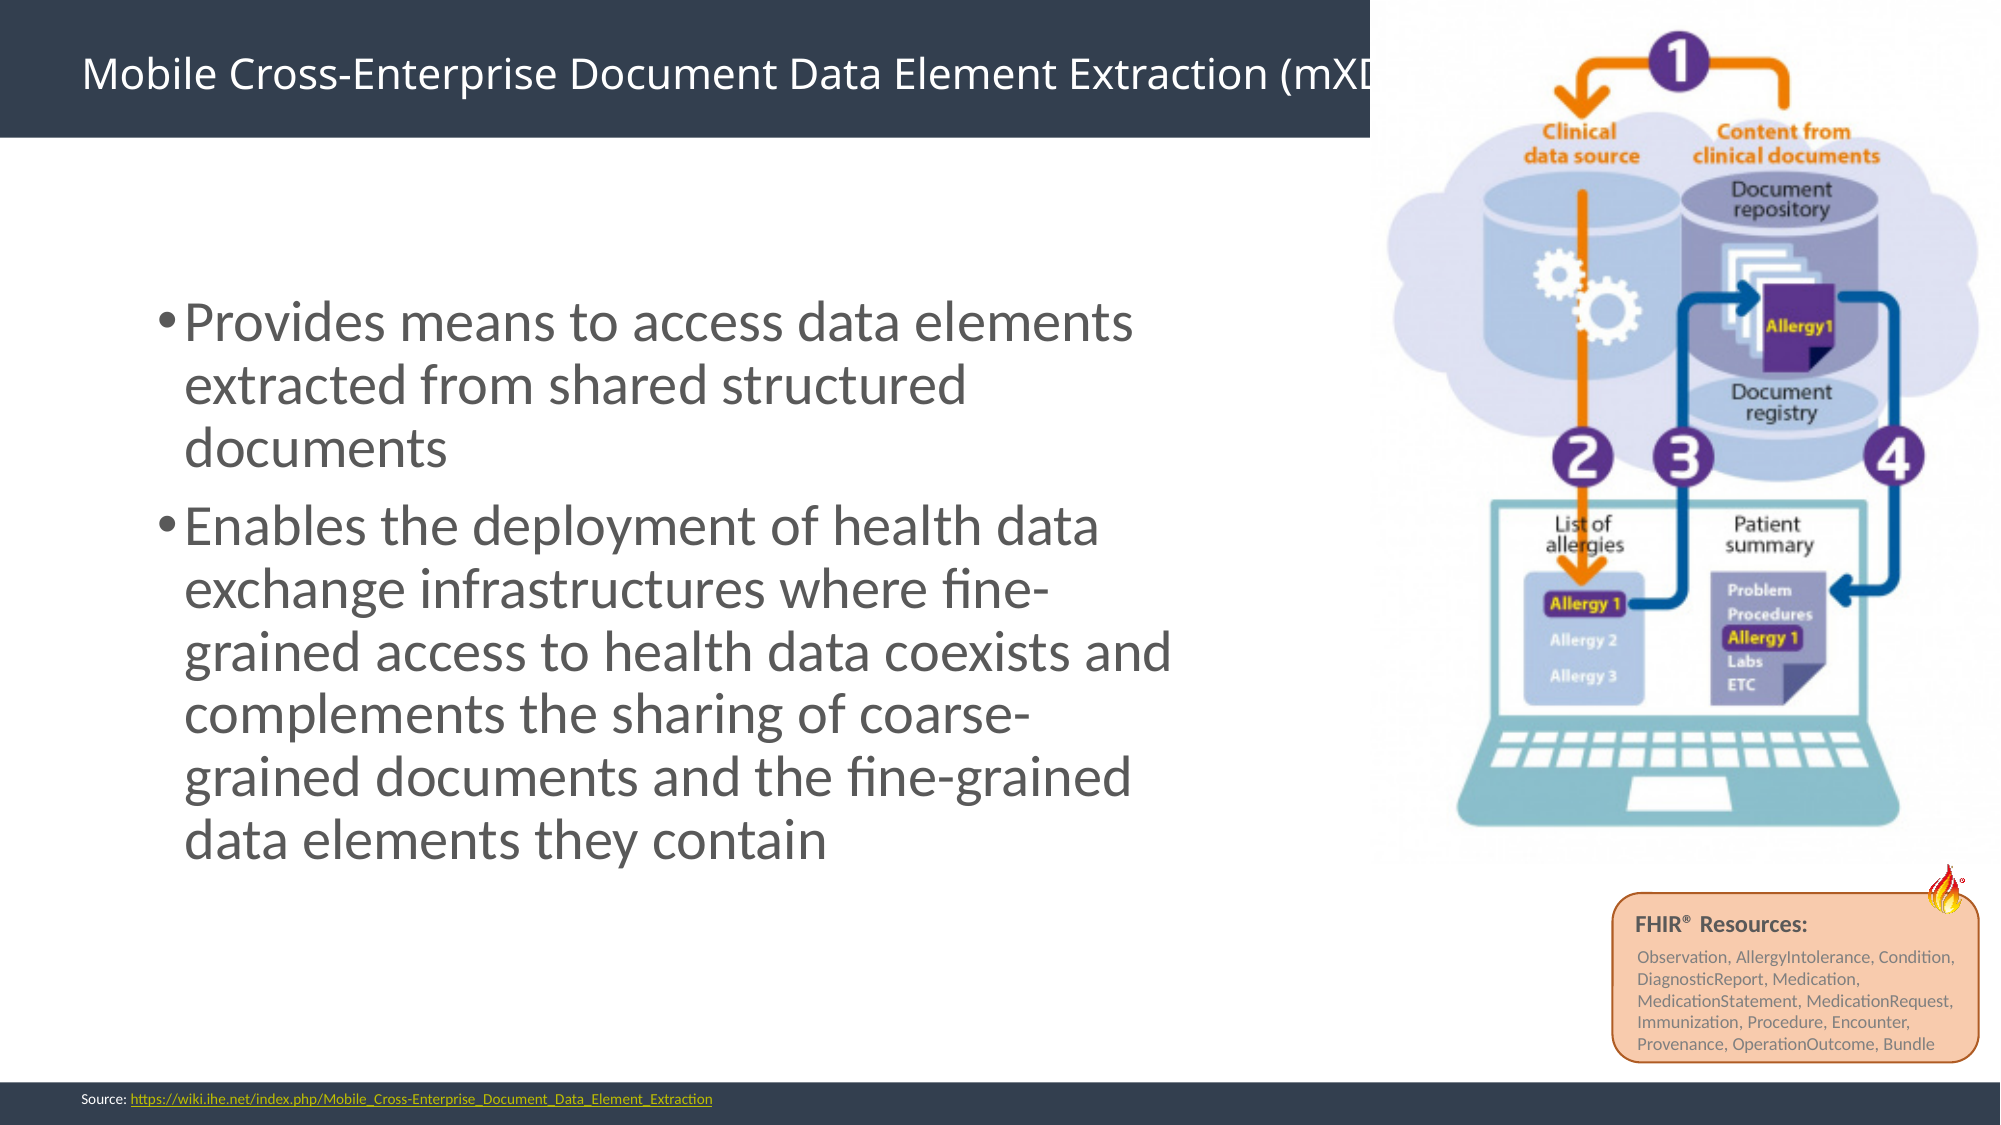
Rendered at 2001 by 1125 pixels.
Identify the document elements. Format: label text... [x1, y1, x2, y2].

list Source: https://wiki.ihe.net/index.php/Mobile_Cross-Enterprise_Document_Data_Element_Extraction [66, 1083, 1863, 1125]
title Mobile Cross-Enterprise Document Data Element Extraction (mXDE) [66, 31, 1370, 121]
list Observation, AllergyIntolerance, Condition, DiagnosticReport, Medication, MedicationStatement, MedicationRequest, Immunization, Procedure, Encounter, Provenance, OperationOutcome, Bundle [1637, 945, 1965, 1058]
list Provides means to access data elements extracted from shared structured documents Enables the deployment of health data exchange infrastructures where fine-grained access to health data coexists and complements the sharing of coarse-grained documents and the fine-grained data elements they contain [142, 283, 1197, 1058]
picture [1370, 0, 2000, 914]
